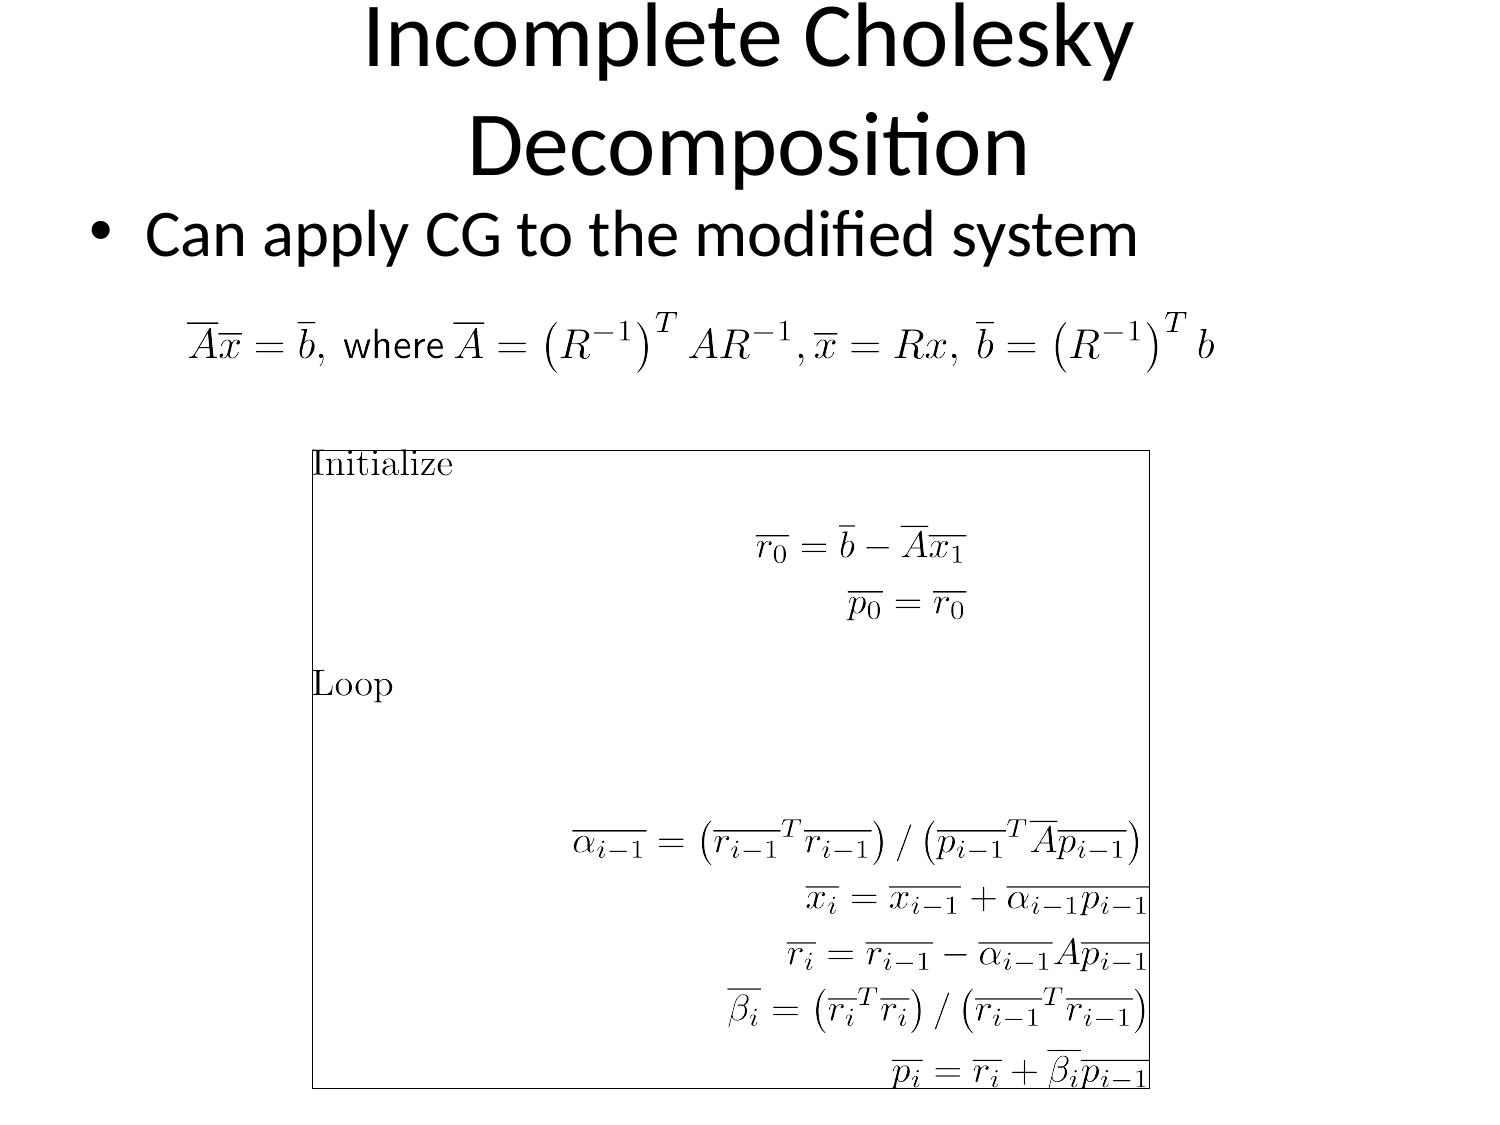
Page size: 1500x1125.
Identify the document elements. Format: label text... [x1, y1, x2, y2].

title Incomplete Cholesky Decomposition [74, 0, 1425, 178]
list Can apply CG to the modified system [74, 182, 1425, 925]
picture [187, 312, 1214, 373]
picture [312, 449, 1151, 1089]
